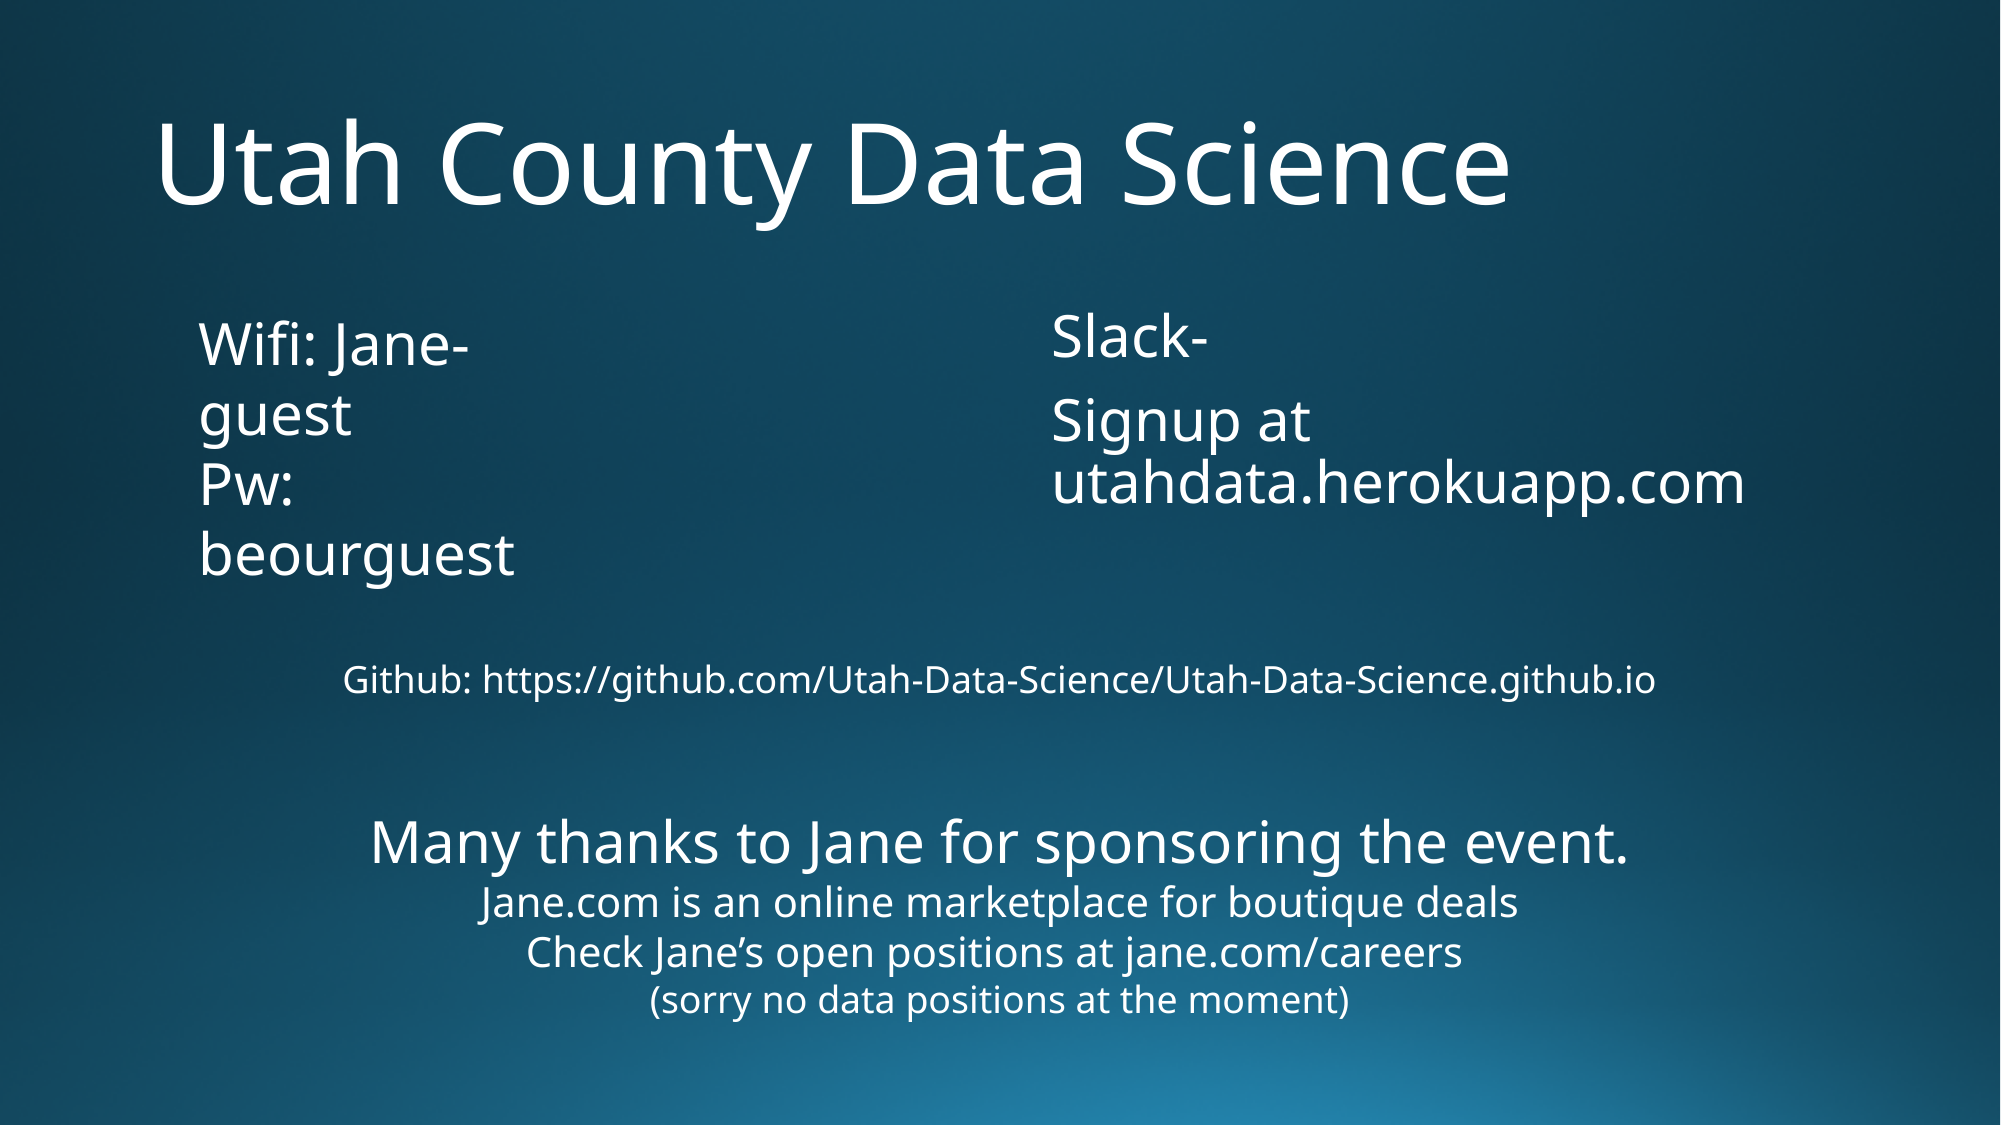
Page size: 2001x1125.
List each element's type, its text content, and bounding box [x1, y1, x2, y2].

picture [0, 0, 2001, 1125]
title Utah County Data Science [137, 59, 1863, 278]
text_box Many thanks to Jane for sponsoring the event. Jane.com is an online marketplace for boutique deals Check Jane’s open positions at jane.com/careers (sorry no data positions at the moment) [354, 798, 1646, 1028]
text_box Github: https://github.com/Utah-Data-Science/Utah-Data-Science.github.io [327, 648, 1673, 709]
list Wifi: Jane-guest Pw: beourguest [183, 299, 1009, 1014]
list Slack- Signup at utahdata.herokuapp.com [1036, 299, 1863, 1014]
